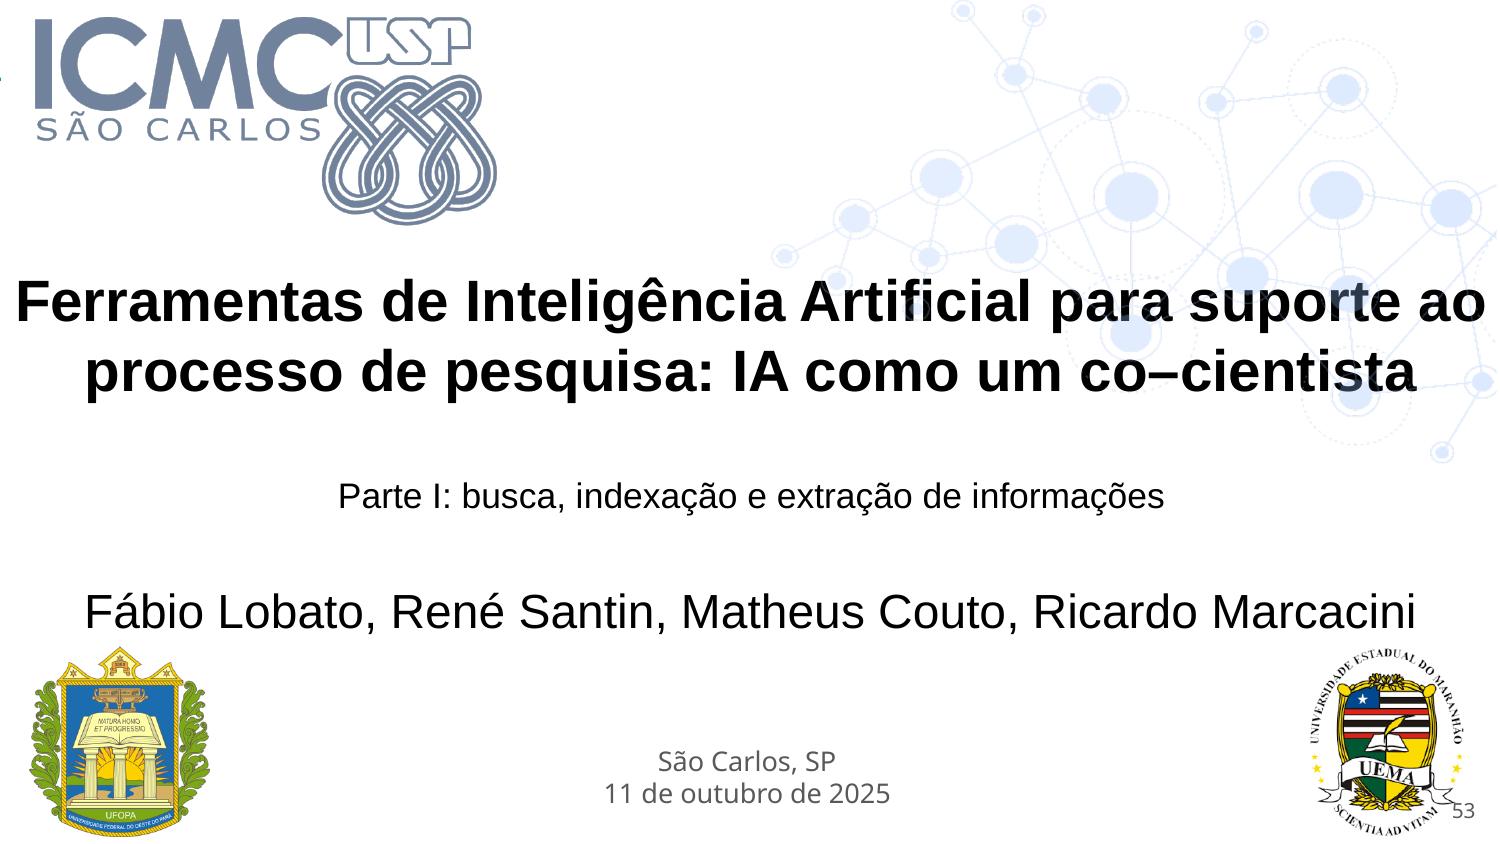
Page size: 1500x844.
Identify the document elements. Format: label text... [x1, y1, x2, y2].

text_box [1, 0, 768, 248]
picture [35, 16, 498, 226]
picture [28, 646, 210, 837]
text_box Ferramentas de Inteligência Artificial para suporte ao processo de pesquisa: IA como um co–cientista Parte I: busca, indexação e extração de informações Fábio Lobato, René Santin, Matheus Couto, Ricardo Marcacini [0, 248, 1500, 701]
text_box São Carlos, SP 11 de outubro de 2025 [214, 728, 1302, 824]
picture [770, 0, 1497, 486]
picture [1307, 646, 1466, 837]
slide_number ‹#› [1466, 779, 1491, 844]
